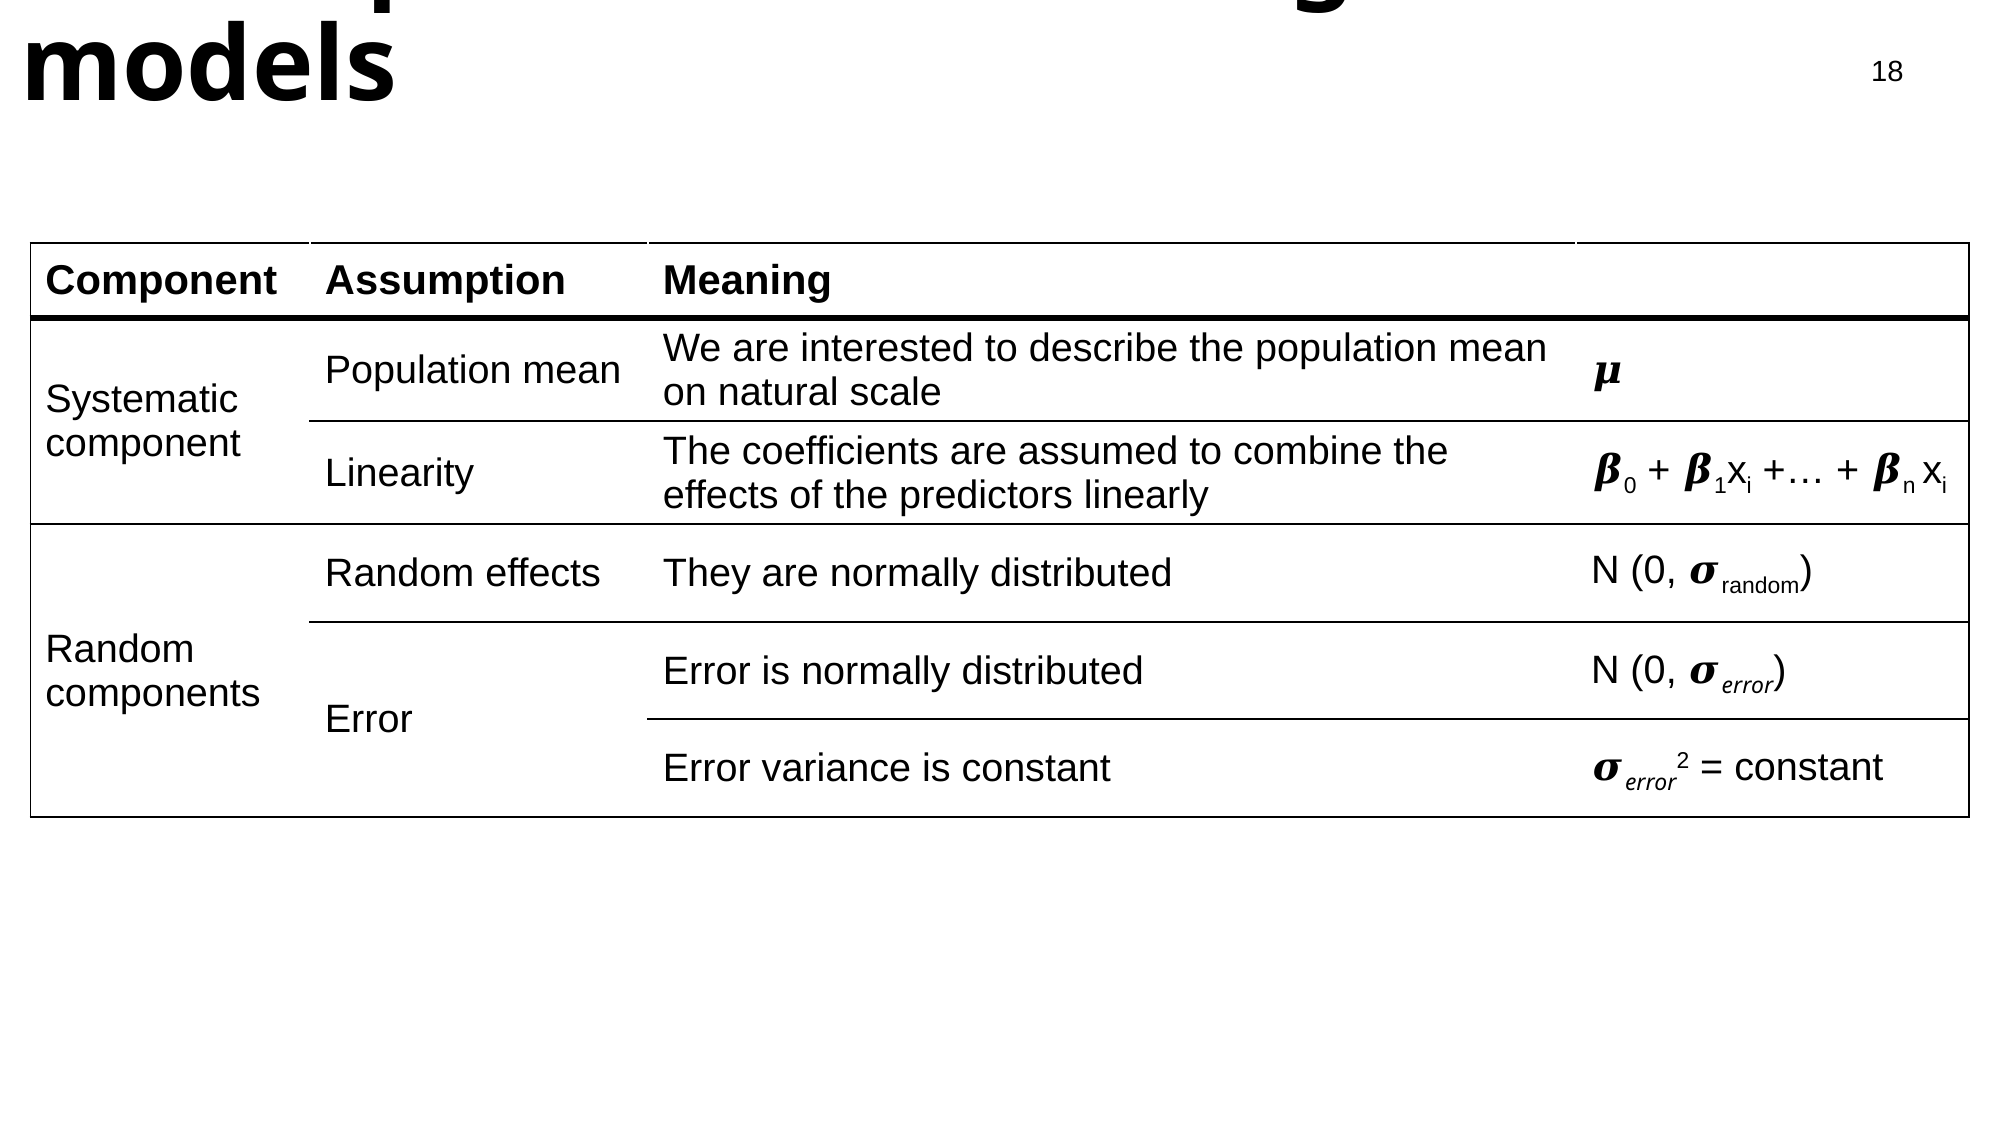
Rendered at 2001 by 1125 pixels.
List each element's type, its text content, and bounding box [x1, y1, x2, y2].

table_header Assumption [311, 244, 647, 315]
table_cell Random effects [311, 525, 647, 621]
table_cell 𝝁 [1577, 321, 1968, 420]
table_cell Error [311, 623, 647, 816]
table_cell They are normally distributed [649, 525, 1575, 621]
table_cell 𝜷0 + 𝜷1xi +… + 𝜷n xi [1577, 422, 1968, 523]
table_cell Error variance is constant [649, 720, 1575, 816]
table_cell Population mean [311, 321, 647, 420]
table_cell Linearity [311, 422, 647, 523]
table_cell N (0, 𝝈error) [1577, 623, 1968, 718]
table_cell Error is normally distributed [649, 623, 1575, 718]
table_cell Systematic component [31, 321, 309, 523]
table_cell We are interested to describe the population mean on natural scale [649, 321, 1575, 420]
table_cell The coefficients are assumed to combine the effects of the predictors linearly [649, 422, 1575, 523]
table_header Meaning [649, 244, 1575, 315]
table_header [1577, 244, 1968, 315]
table_cell N (0, 𝝈random) [1577, 525, 1968, 621]
table_header Component [31, 244, 309, 315]
table_cell 𝝈error2 = constant [1577, 720, 1968, 816]
table_cell Random components [31, 525, 309, 816]
text_box 18 [1856, 44, 1955, 105]
